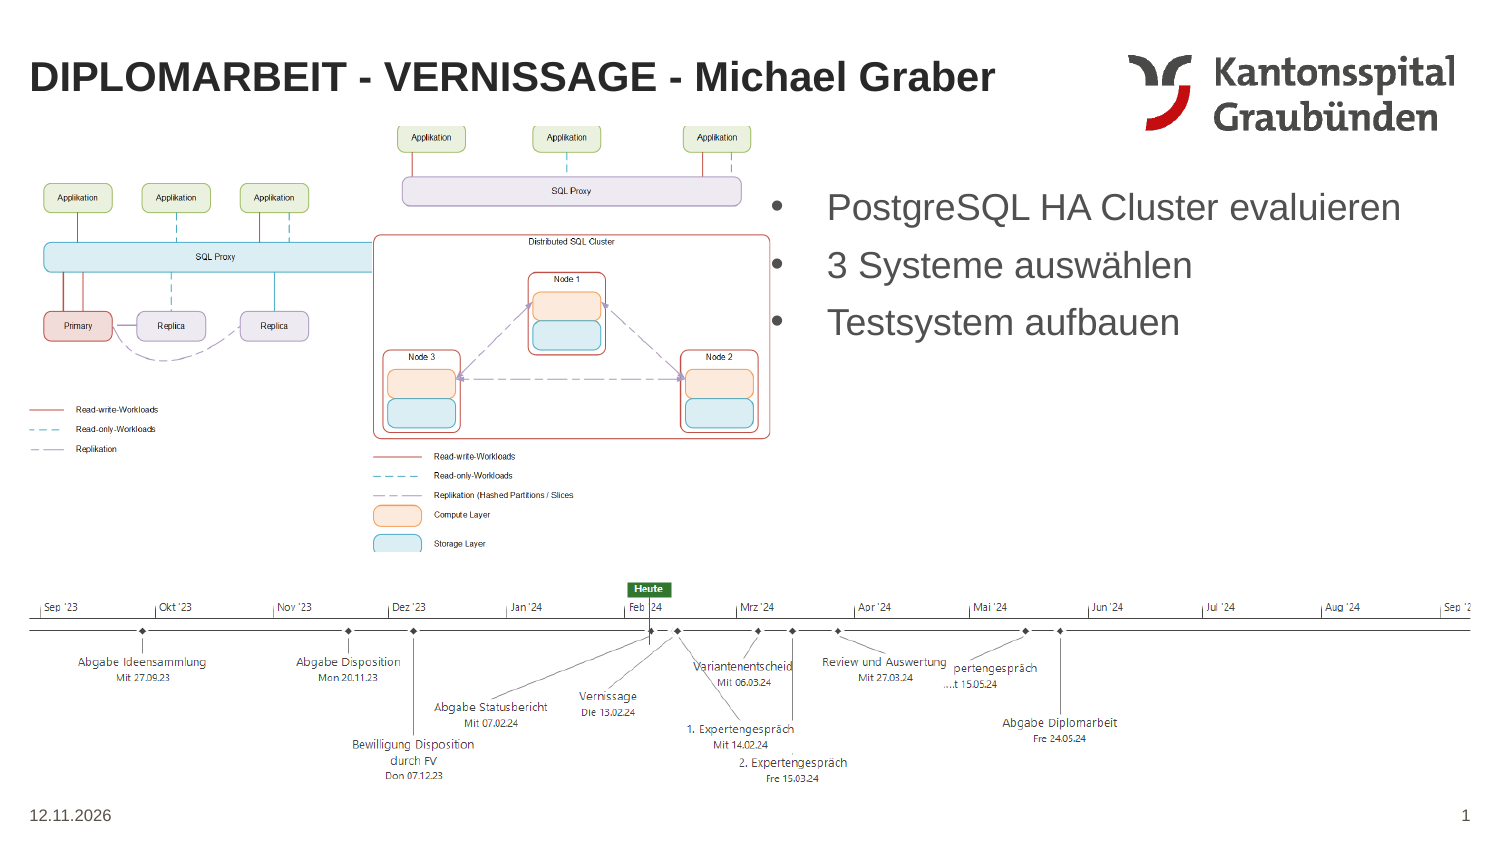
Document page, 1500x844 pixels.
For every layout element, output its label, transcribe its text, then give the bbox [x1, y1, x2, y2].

picture [1128, 55, 1454, 131]
slide_number 1 [1316, 799, 1471, 830]
picture [29, 581, 1471, 789]
list PostgreSQL HA Cluster evaluieren 3 Systeme auswählen Testsystem aufbauen [774, 183, 1471, 500]
picture [29, 126, 771, 553]
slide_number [29, 799, 296, 830]
list DIPLOMARBEIT - VERNISSAGE - Michael Graber [29, 32, 1117, 157]
